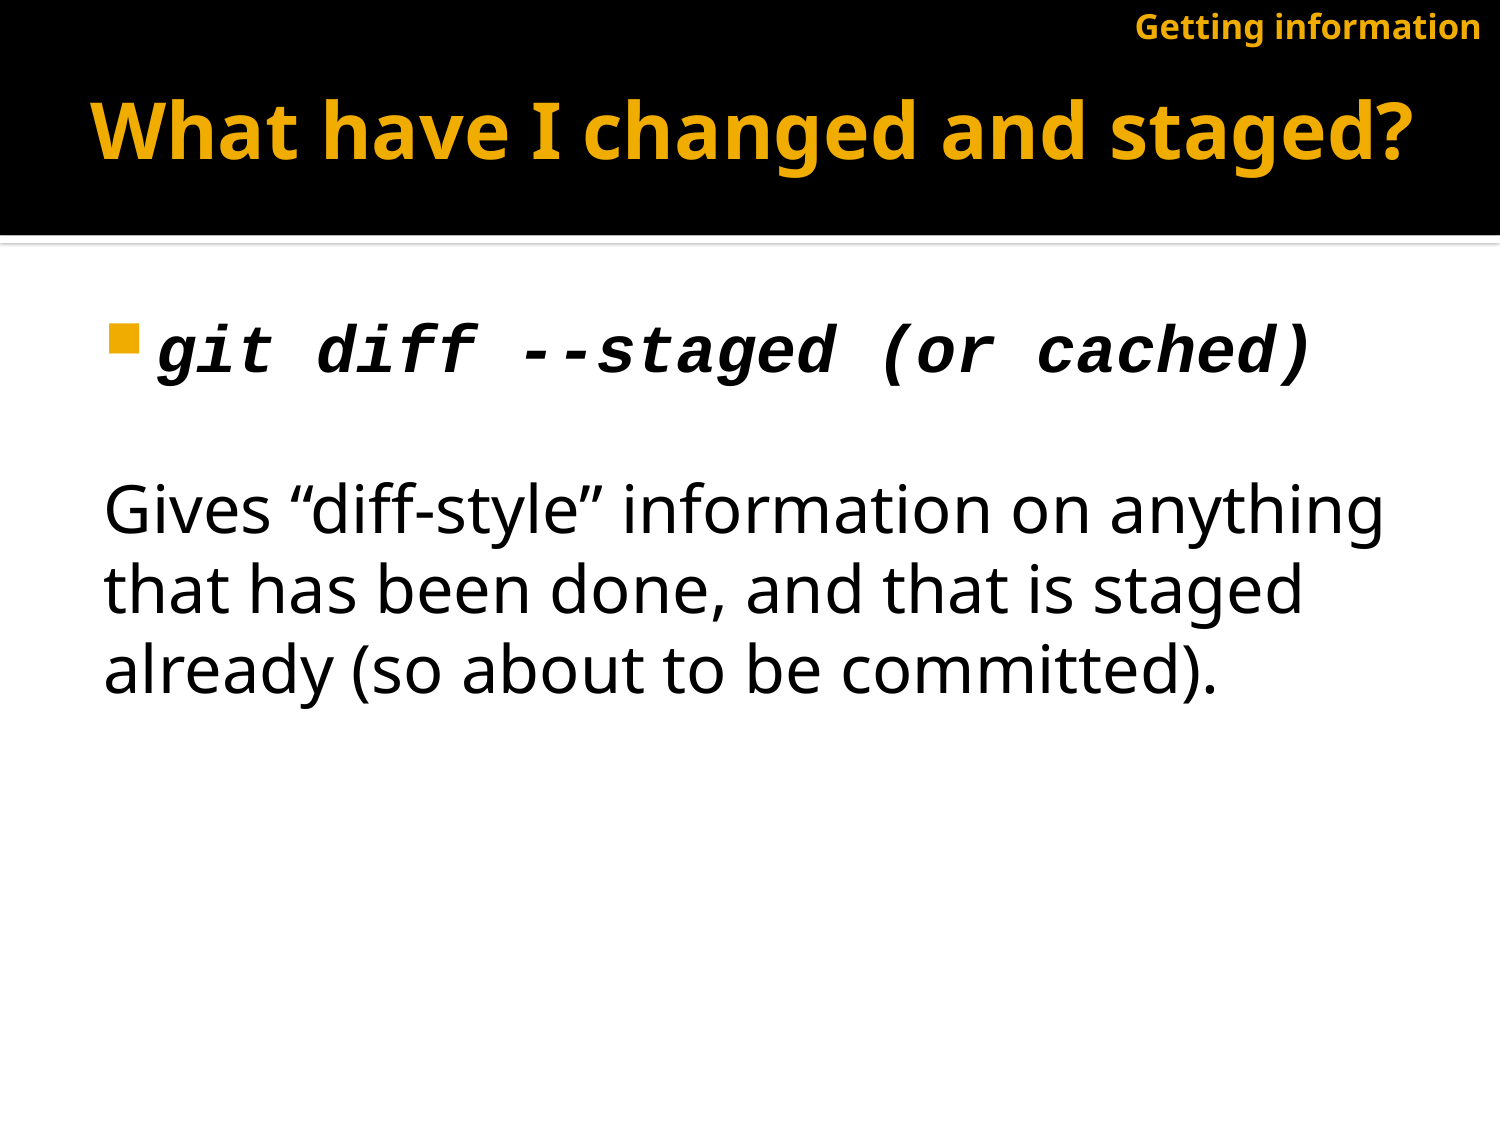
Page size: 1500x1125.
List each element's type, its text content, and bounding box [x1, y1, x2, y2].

list git diff --staged (or cached) Gives “diff-style” information on anything that has been done, and that is staged already (so about to be committed). [75, 291, 1425, 1050]
title What have I changed and staged? [75, 25, 1425, 231]
text_box Getting information [1095, 0, 1490, 59]
